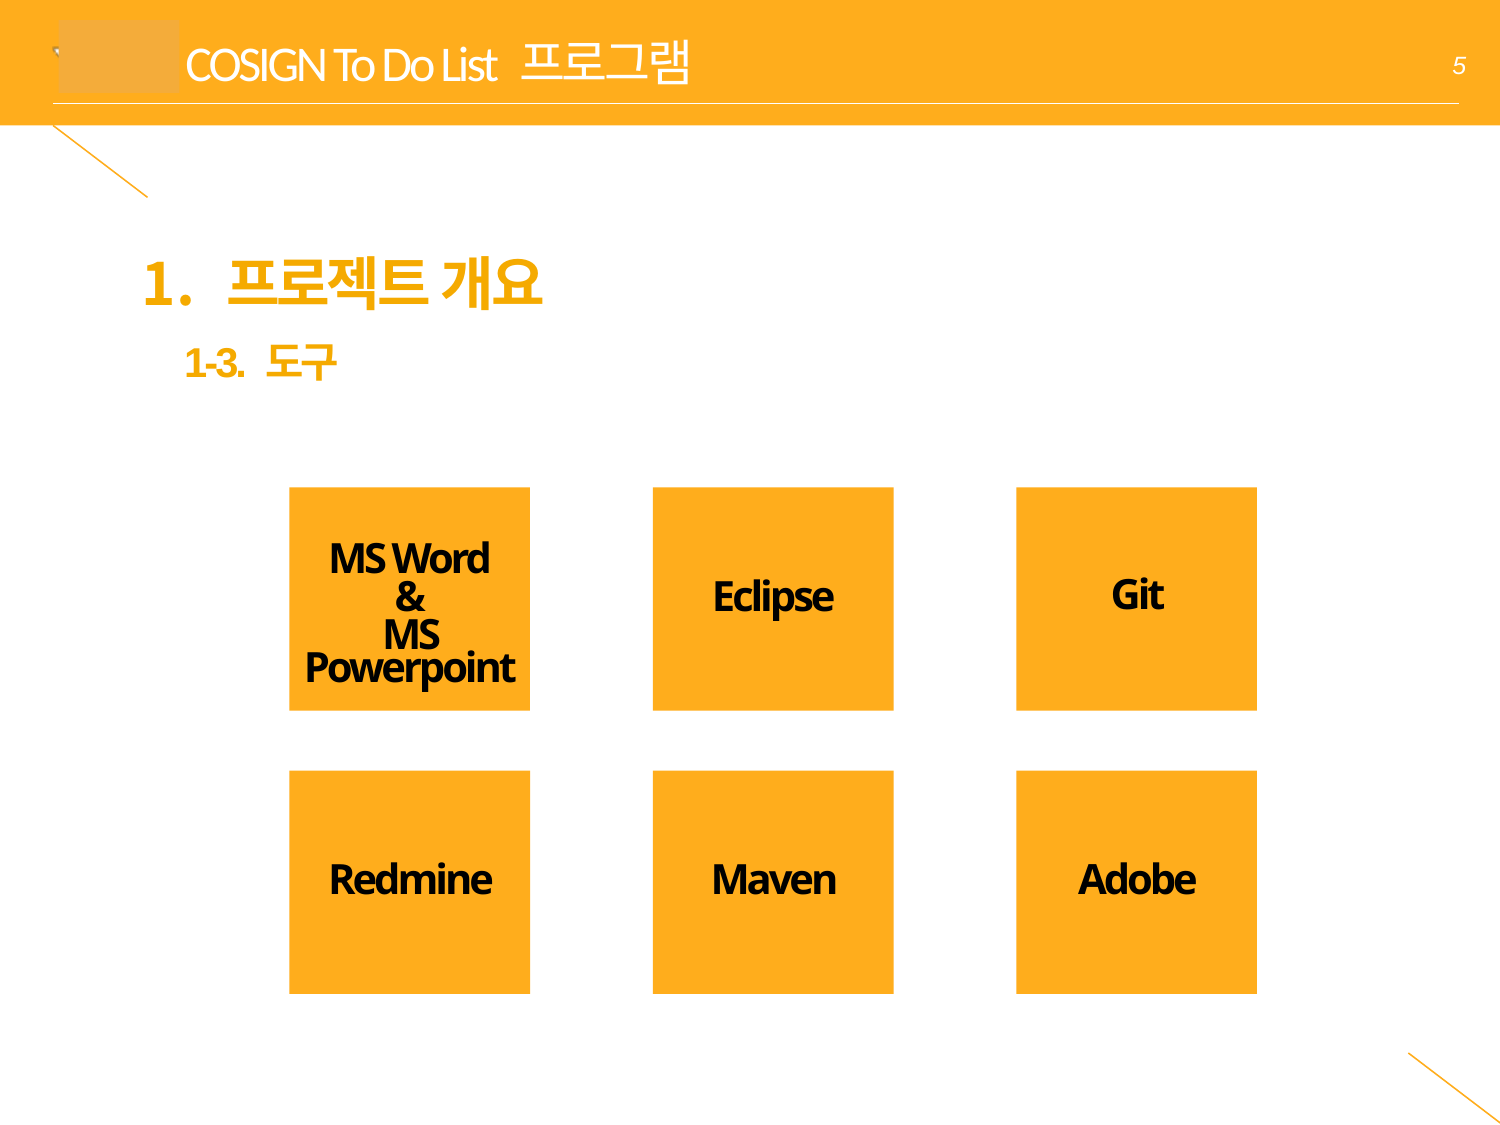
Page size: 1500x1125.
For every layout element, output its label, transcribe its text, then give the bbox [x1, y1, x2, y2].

text_box 5 [1450, 47, 1469, 80]
text_box [1016, 487, 1257, 711]
picture [52, 31, 58, 92]
title COSIGN To Do List 프로그램 [183, 29, 825, 220]
text_box [289, 487, 530, 711]
text_box [58, 20, 180, 93]
text_box Redmine [299, 865, 522, 904]
text_box Git [1026, 579, 1249, 618]
text_box MS Word & MS Powerpoint [294, 544, 525, 692]
text_box [289, 770, 531, 994]
text_box [652, 487, 894, 711]
text_box [1407, 1052, 1500, 1124]
text_box Adobe [1026, 865, 1249, 904]
text_box 프로젝트 개요 1-3. 도구 [139, 244, 963, 389]
text_box [652, 770, 894, 994]
text_box [1016, 770, 1257, 994]
text_box Eclipse [662, 582, 885, 620]
text_box Maven [662, 865, 886, 904]
